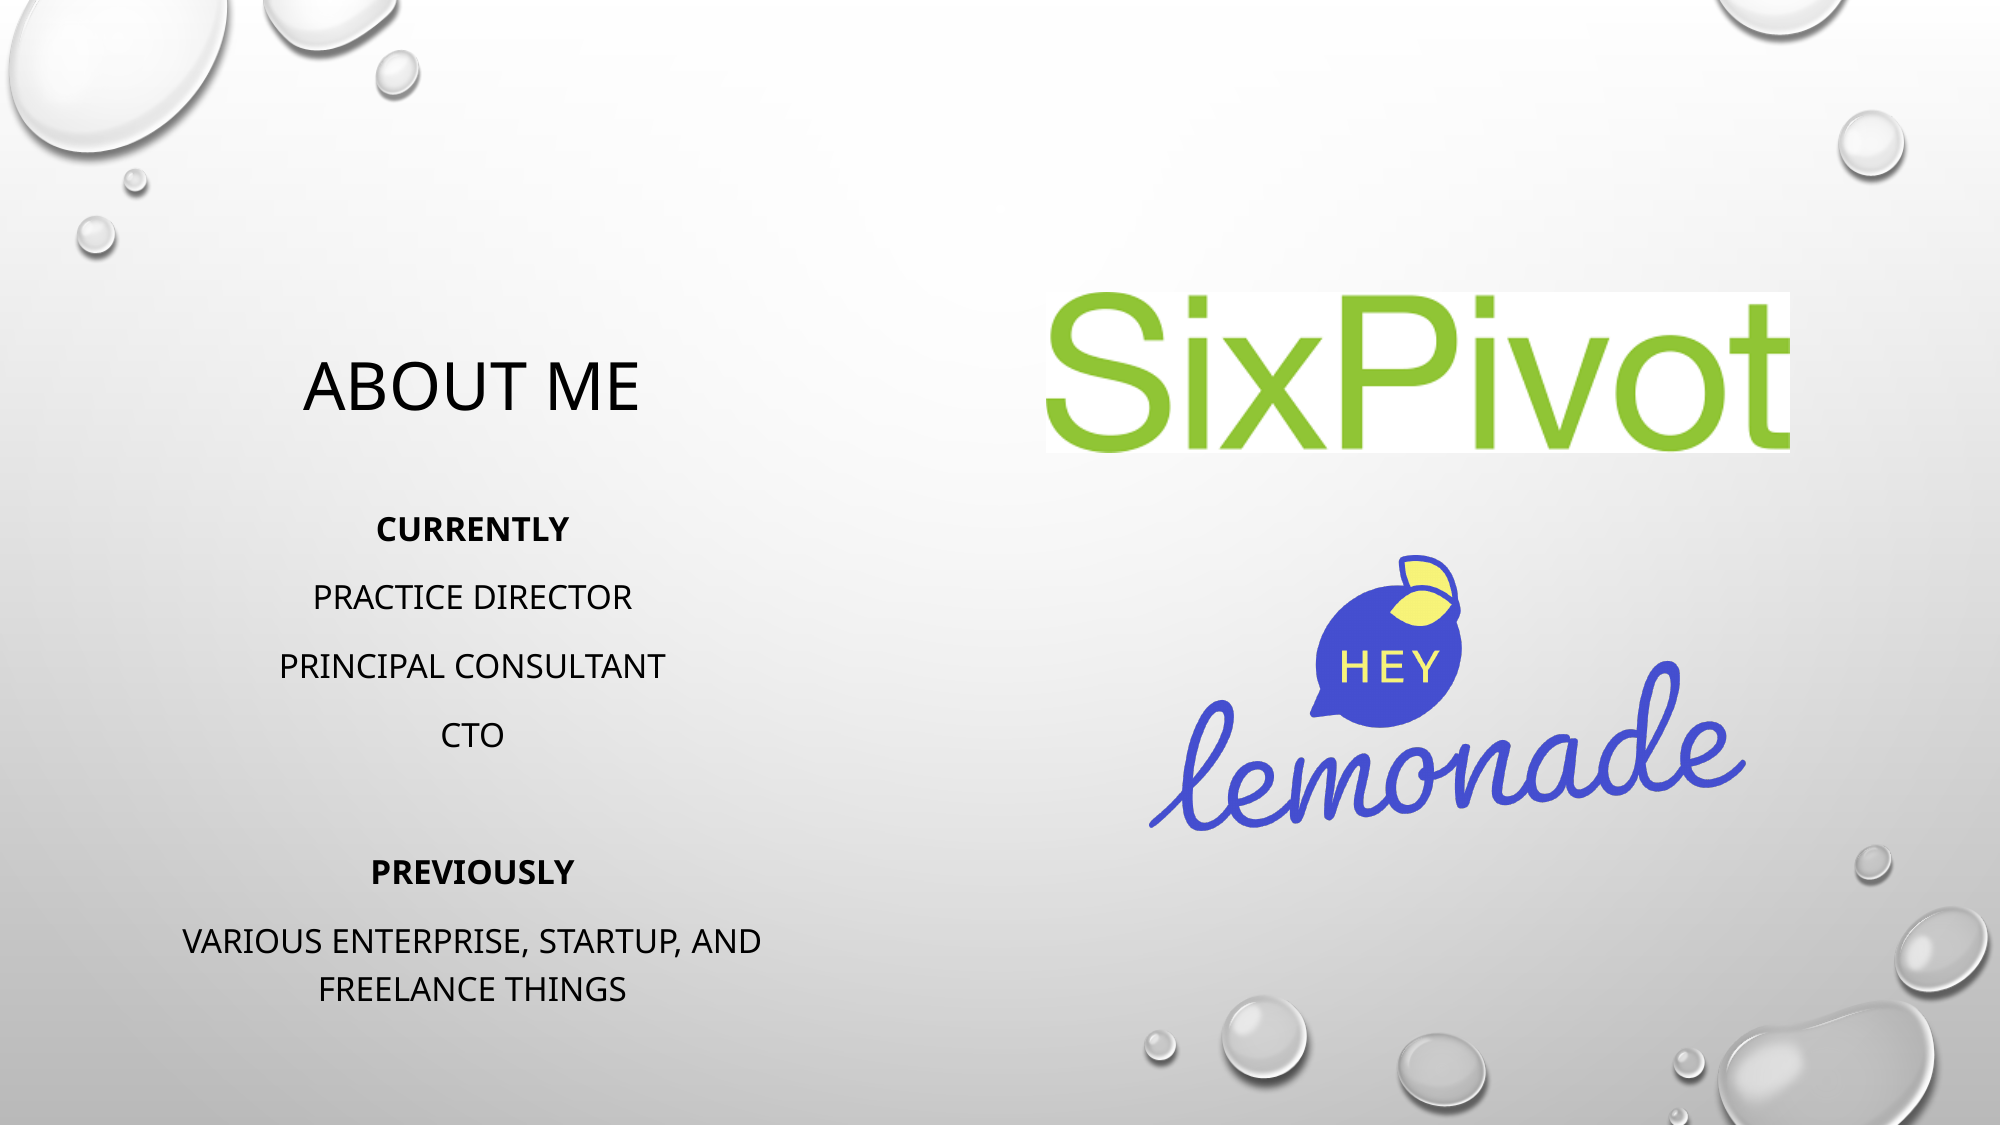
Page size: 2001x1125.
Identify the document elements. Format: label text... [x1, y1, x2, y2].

list Currently Practice Director Principal Consultant CTO Previously Various Enterprise, Startup, and Freelance Things [149, 431, 796, 1056]
title About Me [149, 99, 796, 431]
picture [0, 0, 2000, 1125]
